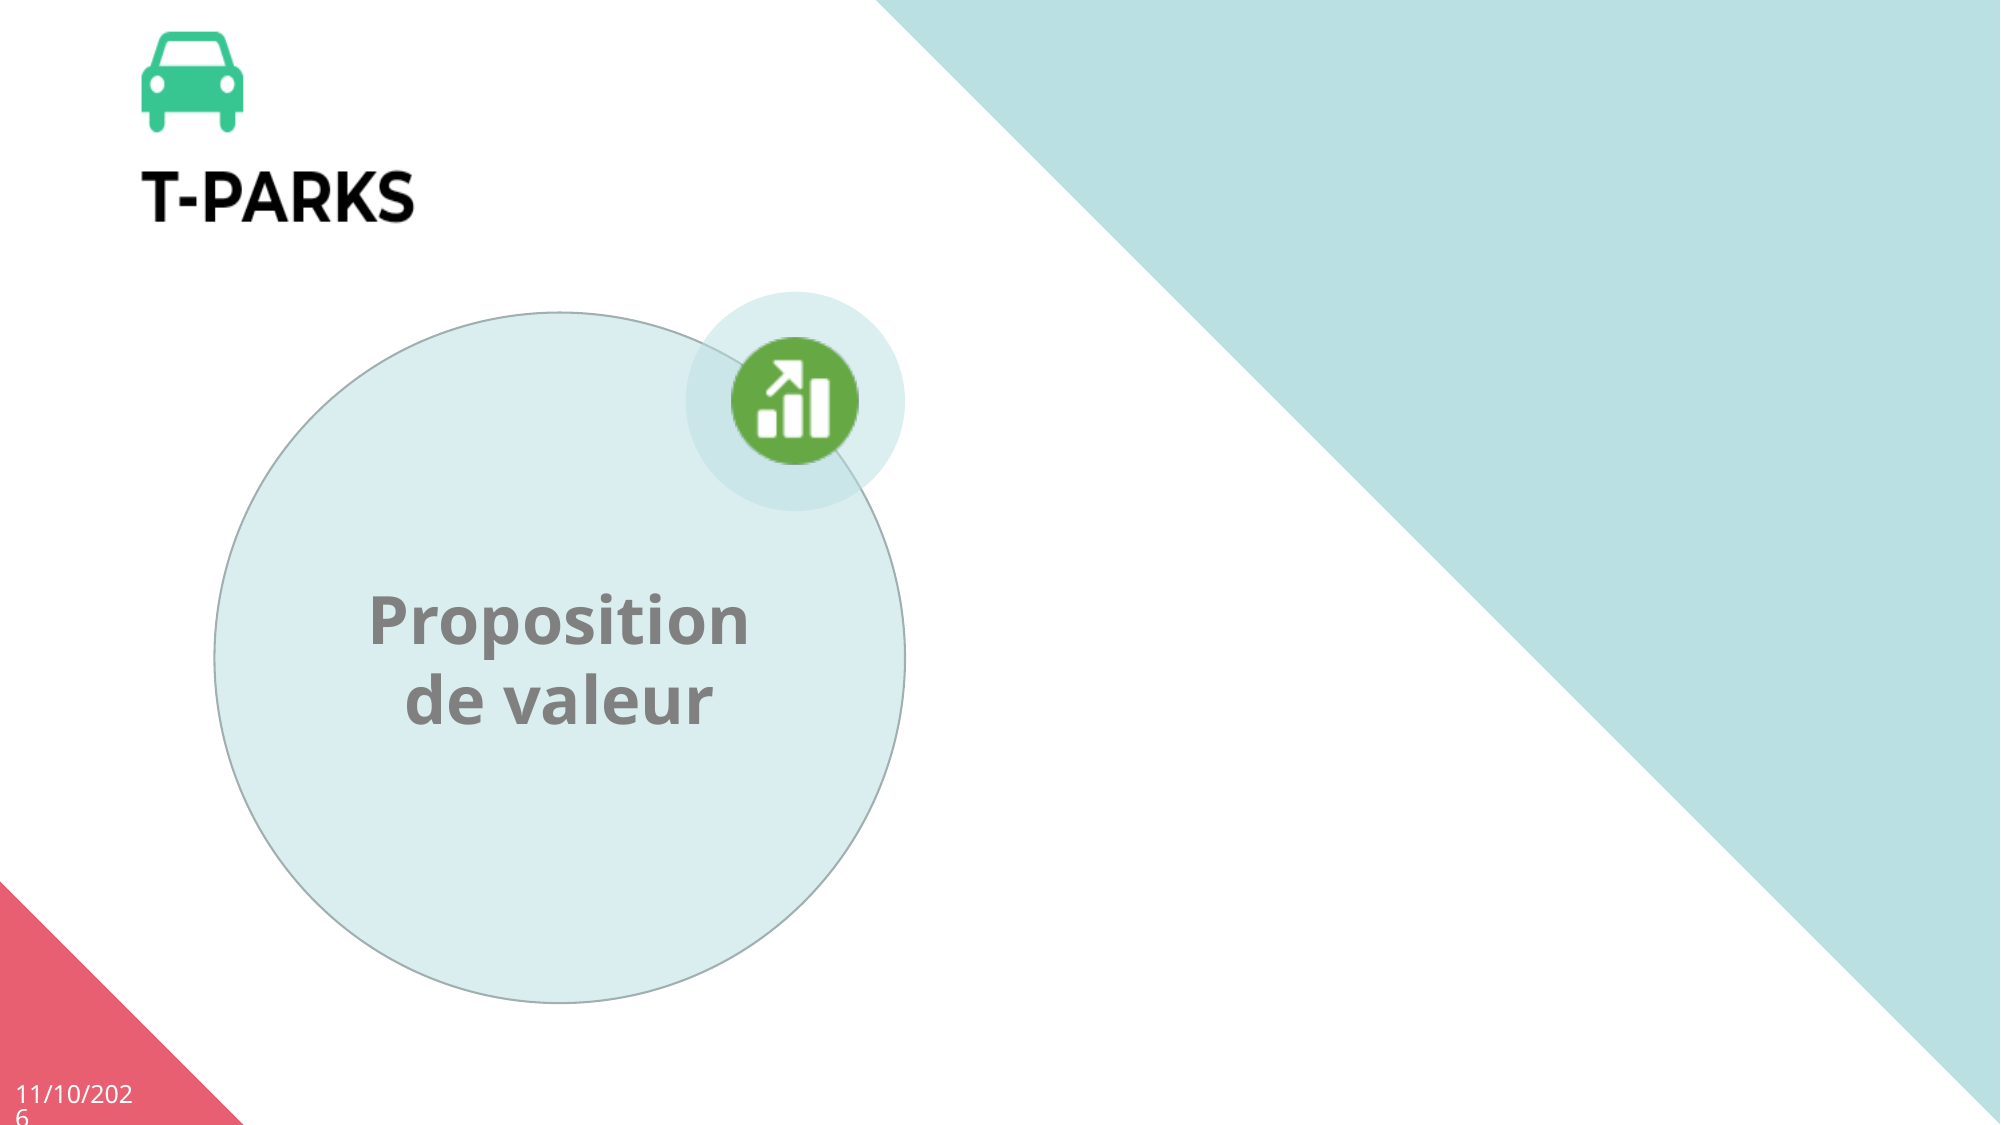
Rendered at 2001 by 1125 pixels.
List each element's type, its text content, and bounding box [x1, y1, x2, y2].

text_box [685, 291, 906, 512]
text_box [874, 0, 2000, 1125]
text_box [0, 879, 246, 1125]
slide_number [0, 1065, 160, 1125]
picture [0, 0, 468, 277]
picture [730, 336, 861, 467]
text_box Proposition de valeur [213, 311, 907, 1005]
